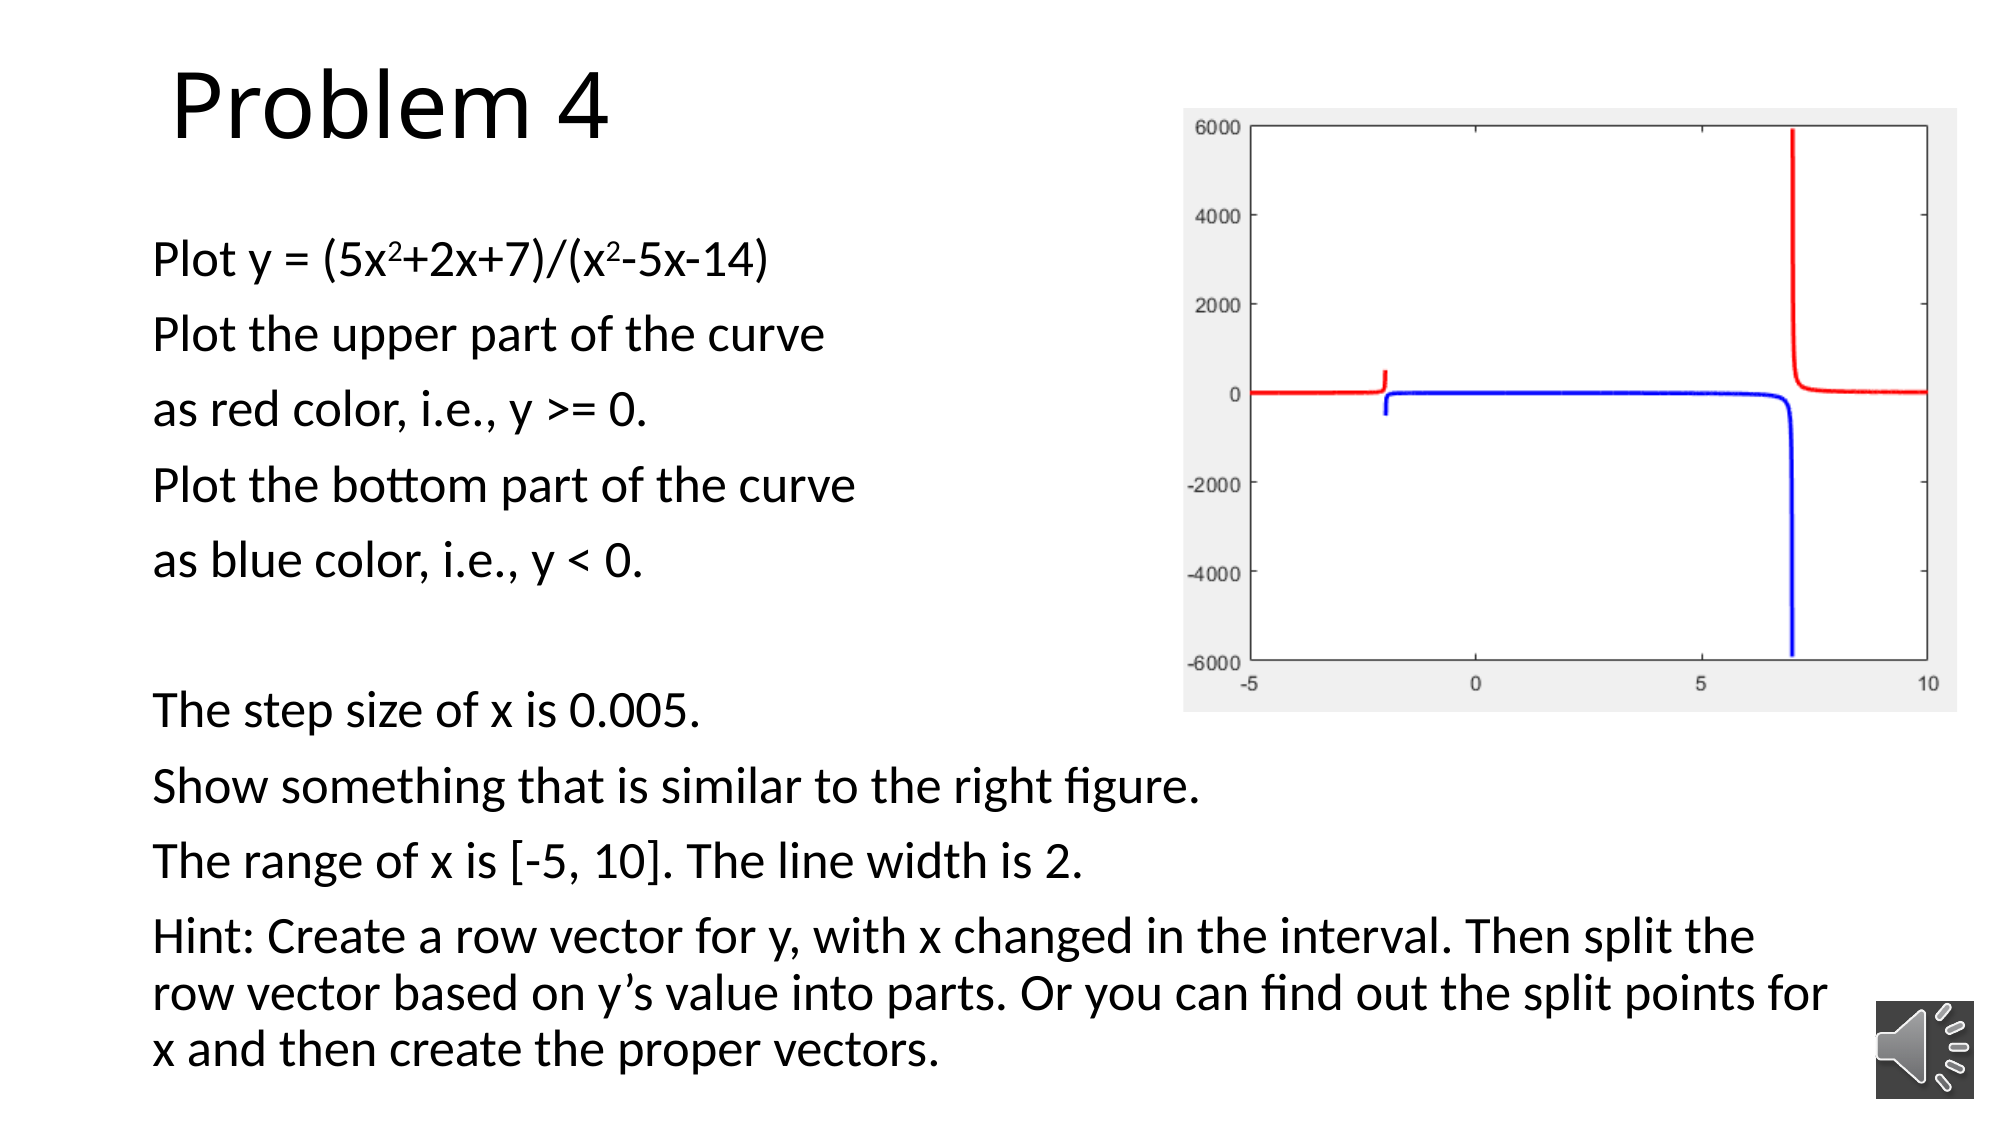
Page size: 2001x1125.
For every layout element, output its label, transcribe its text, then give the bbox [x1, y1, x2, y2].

list Plot y = (5x2+2x+7)/(x2-5x-14) Plot the upper part of the curve as red color, i.e., y >= 0. Plot the bottom part of the curve as blue color, i.e., y < 0. The step size of x is 0.005. Show something that is similar to the right figure. The range of x is [-5, 10]. The line width is 2. Hint: Create a row vector for y, with x changed in the interval. Then split the row vector based on y’s value into parts. Or you can find out the split points for x and then create the proper vectors. [137, 223, 1863, 1091]
picture [1874, 999, 1975, 1100]
title Problem 4 [154, 0, 1880, 218]
picture [1183, 108, 1958, 712]
